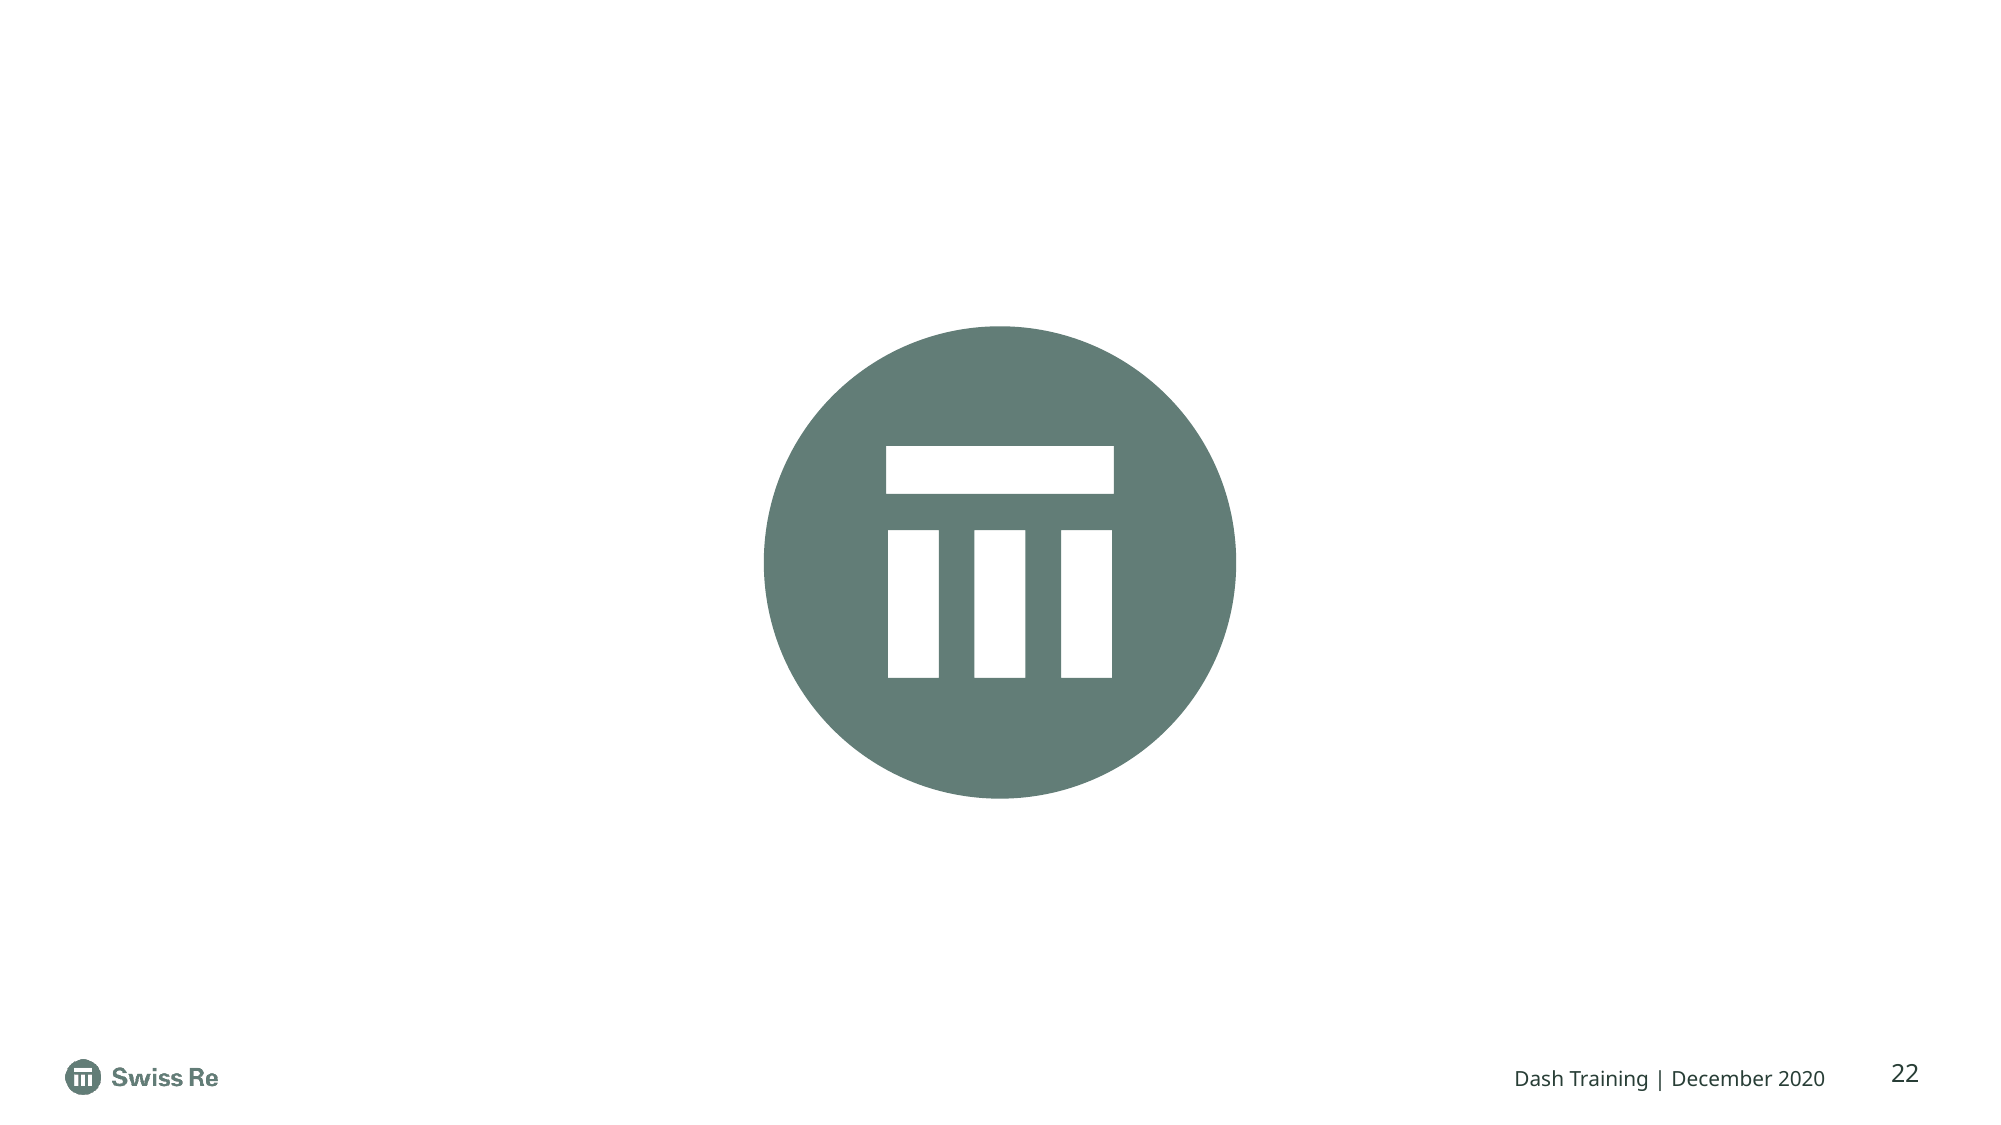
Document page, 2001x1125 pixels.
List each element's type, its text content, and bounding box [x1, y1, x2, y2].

slide_number 22 [1872, 1061, 1920, 1092]
picture [65, 1059, 218, 1095]
